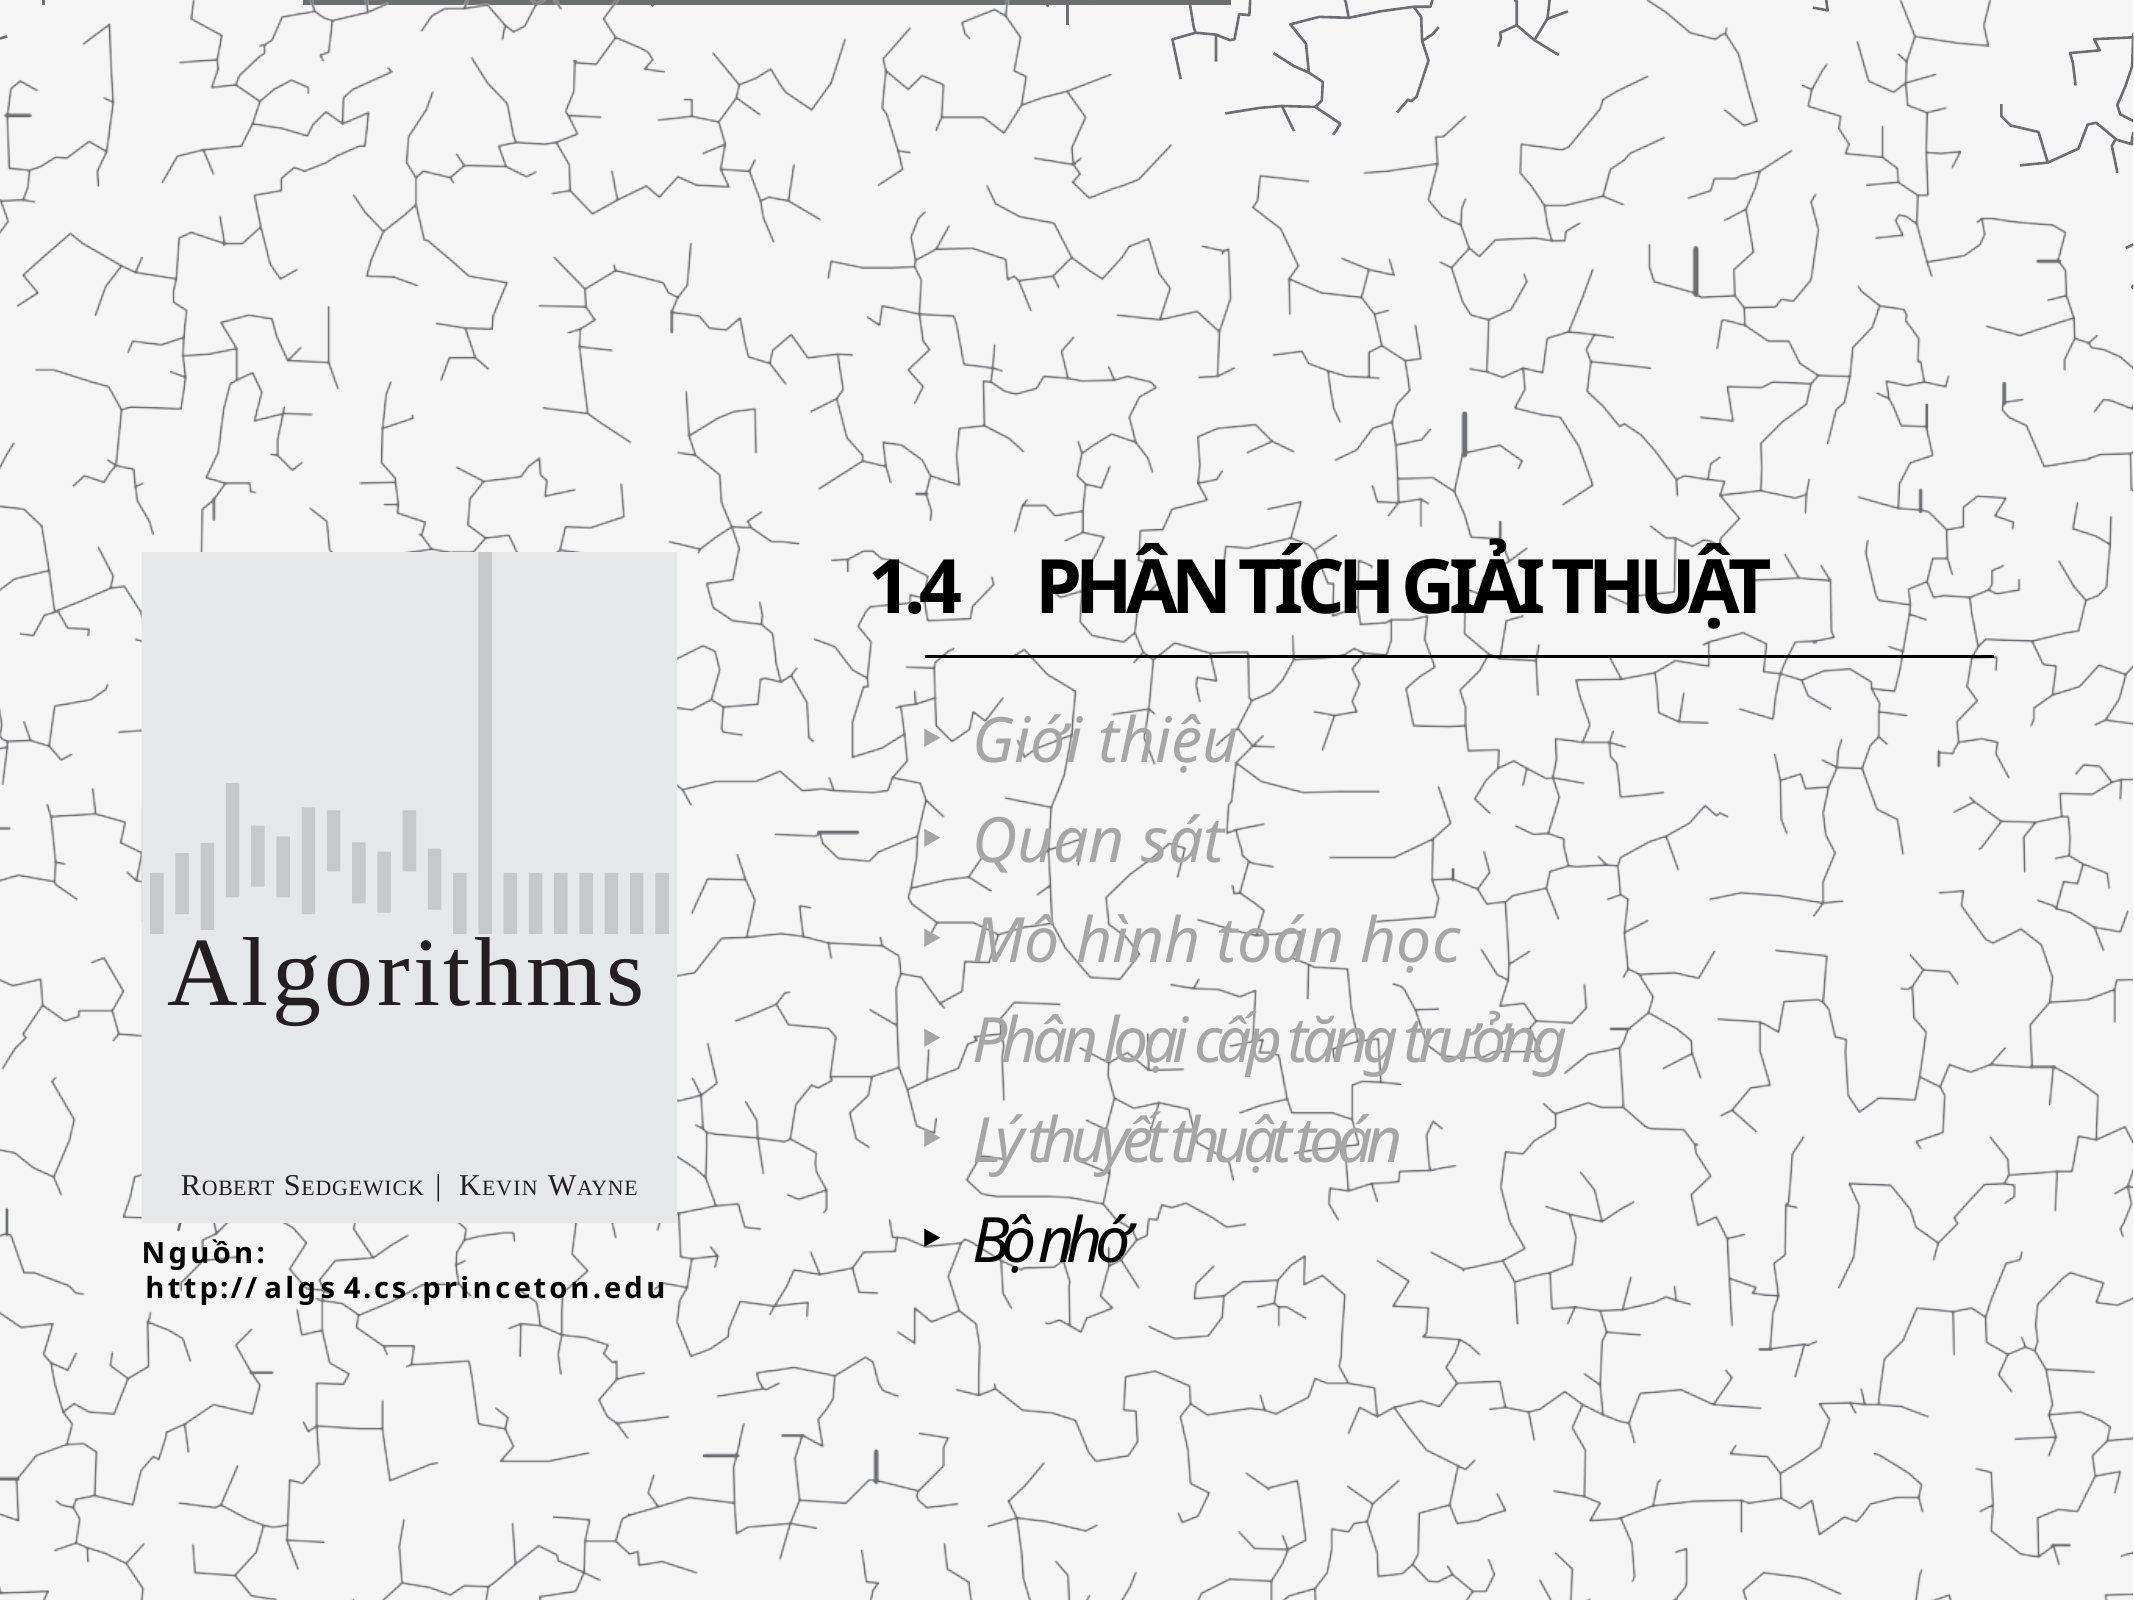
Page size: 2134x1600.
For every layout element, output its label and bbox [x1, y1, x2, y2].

text_box [0, 0, 2134, 1600]
